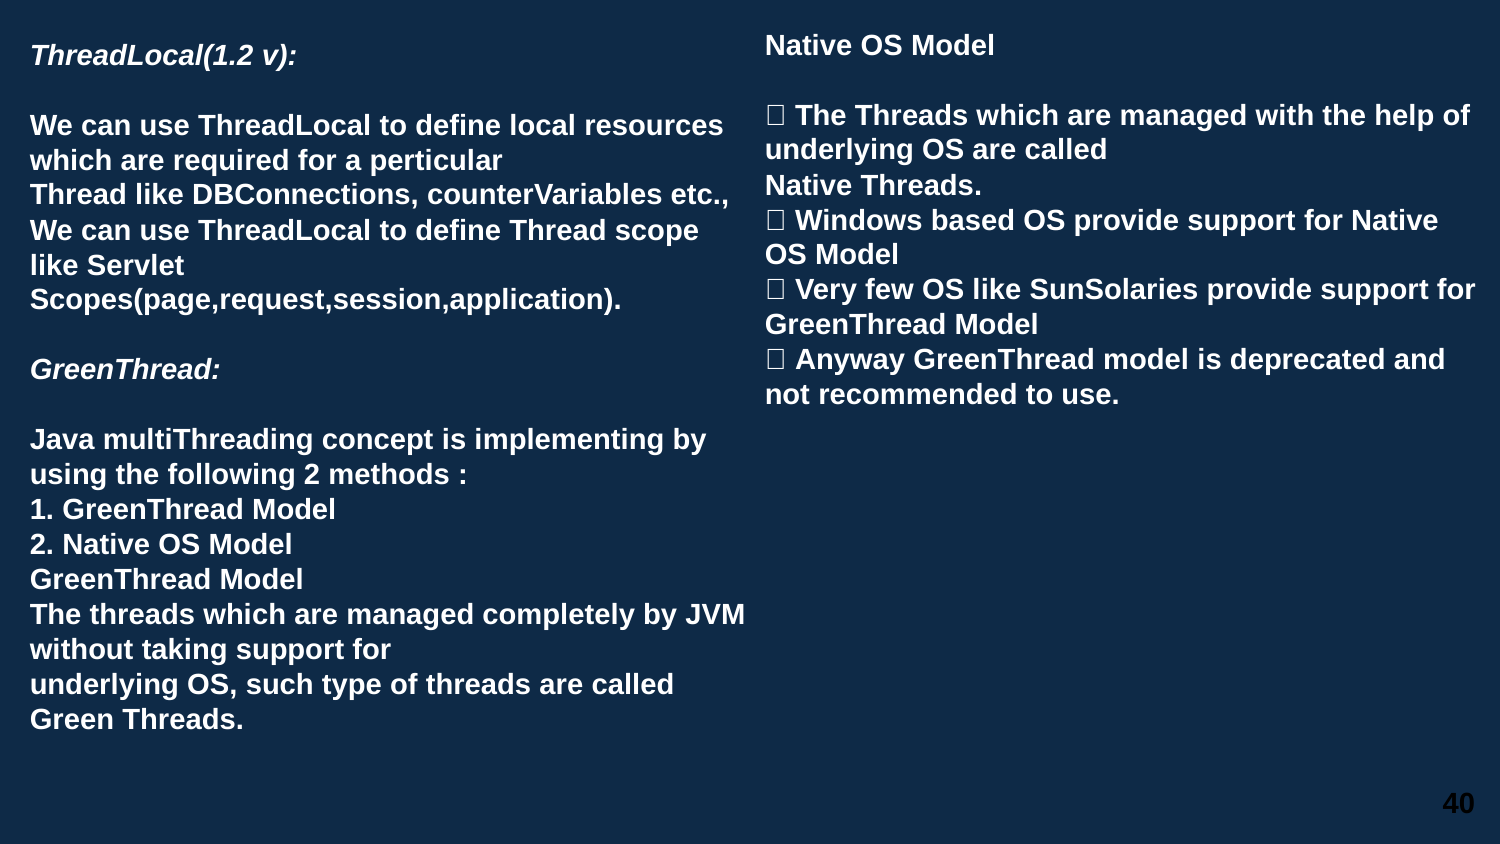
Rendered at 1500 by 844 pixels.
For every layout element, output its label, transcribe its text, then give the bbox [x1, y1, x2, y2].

text_box ThreadLocal(1.2 v): We can use ThreadLocal to define local resources which are required for a perticular Thread like DBConnections, counterVariables etc., We can use ThreadLocal to define Thread scope like Servlet Scopes(page,request,session,application). GreenThread: Java multiThreading concept is implementing by using the following 2 methods : 1. GreenThread Model 2. Native OS Model GreenThread Model The threads which are managed completely by JVM without taking support for underlying OS, such type of threads are called Green Threads. [14, 28, 765, 743]
text_box Native OS Model  The Threads which are managed with the help of underlying OS are called Native Threads.  Windows based OS provide support for Native OS Model  Very few OS like SunSolaries provide support for GreenThread Model  Anyway GreenThread model is deprecated and not recommended to use. [749, 18, 1500, 418]
text_box 40 [1428, 777, 1491, 827]
